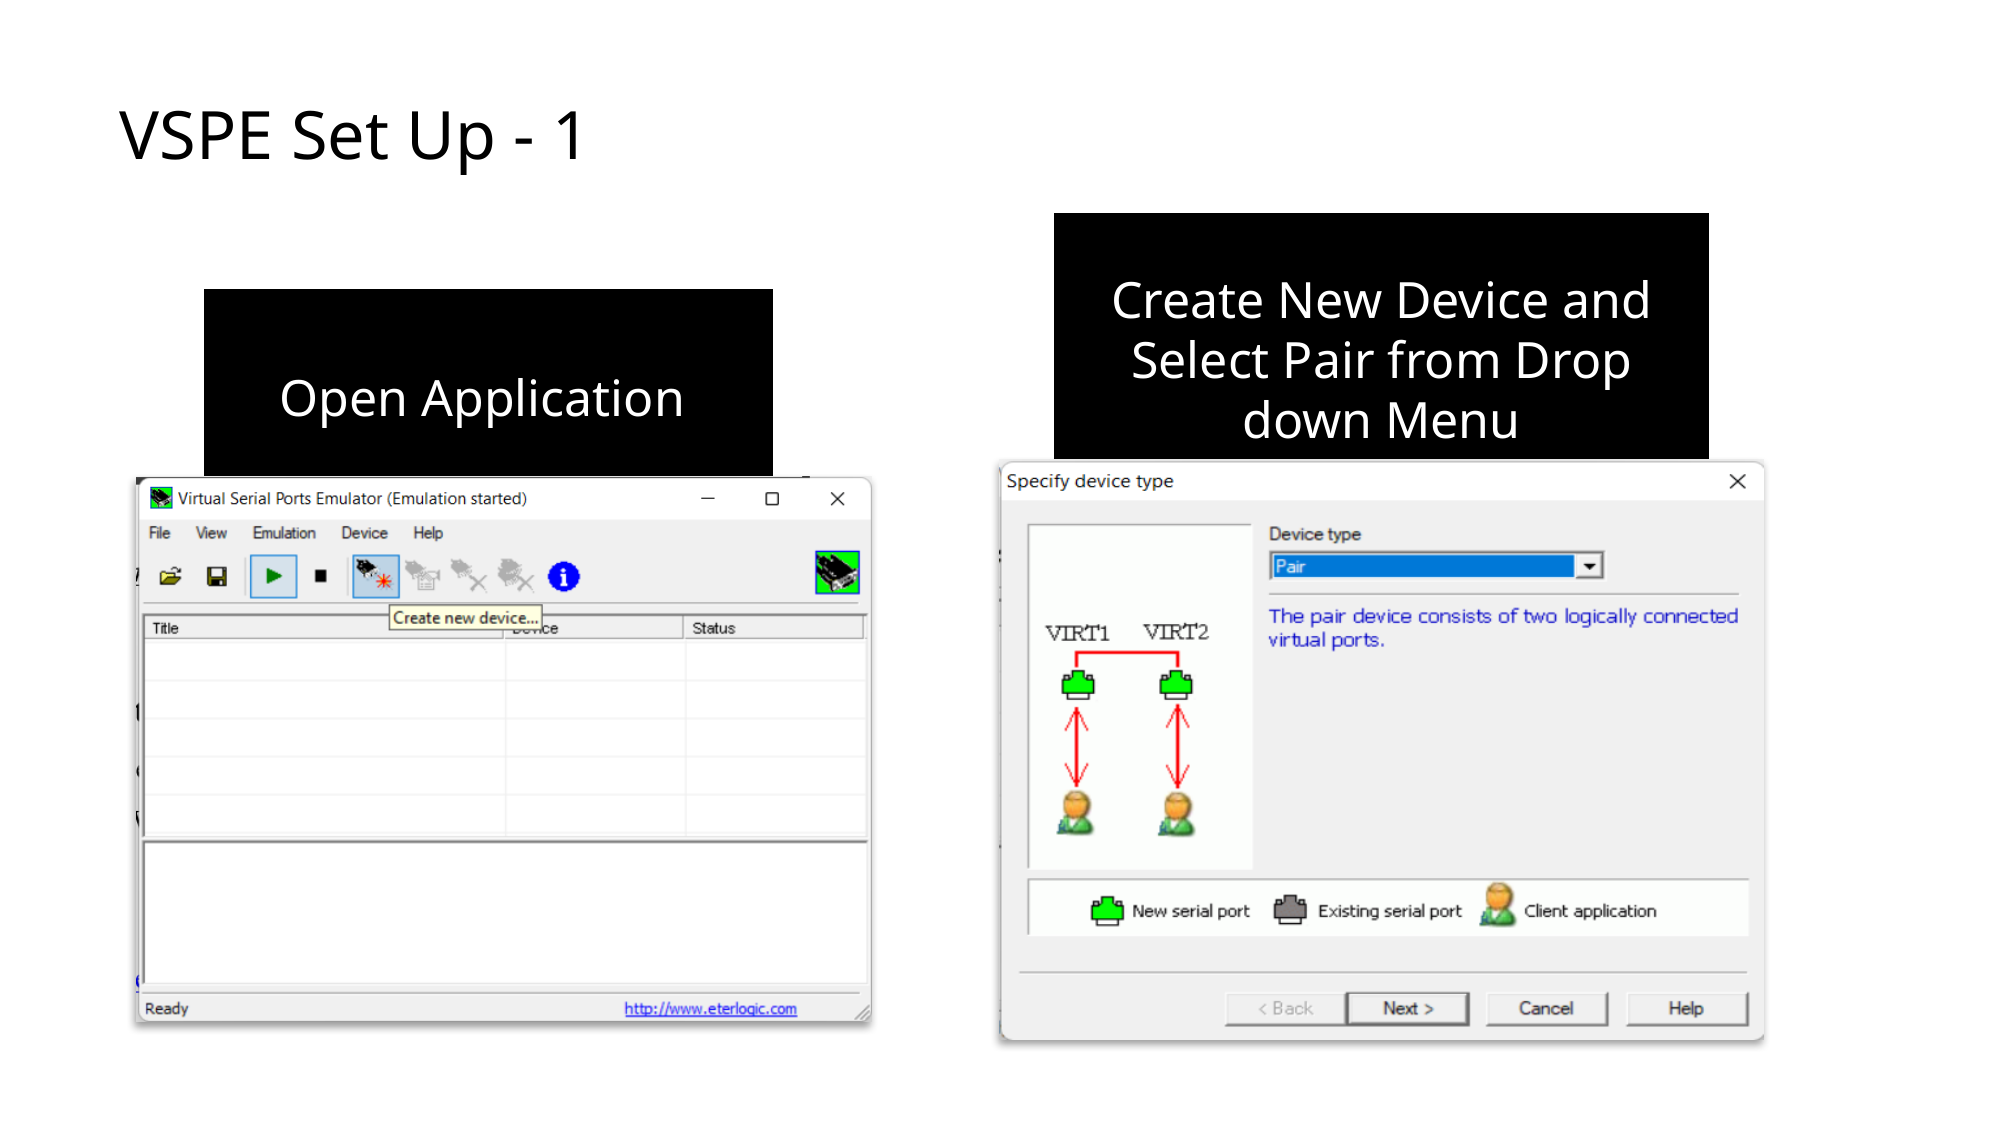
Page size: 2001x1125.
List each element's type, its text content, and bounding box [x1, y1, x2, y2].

text_box Create New Device and Select Pair from Drop down Menu [1054, 213, 1709, 459]
text_box Open Application [204, 289, 773, 476]
picture [136, 476, 872, 1022]
picture [999, 459, 1764, 1040]
text_box VSPE Set Up - 1 [105, 85, 1055, 181]
